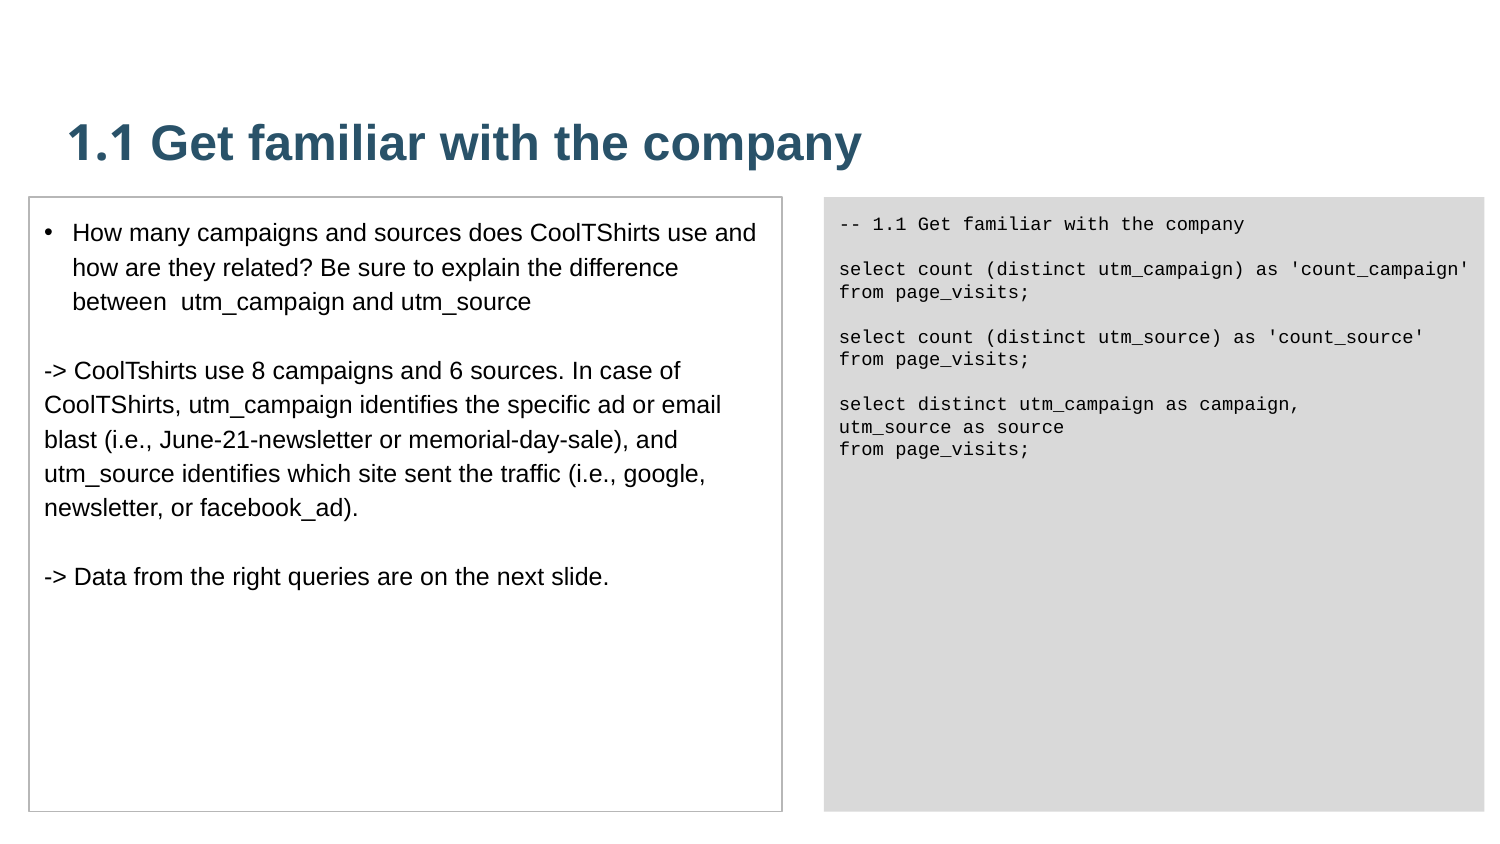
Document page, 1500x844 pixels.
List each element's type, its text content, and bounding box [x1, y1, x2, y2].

text_box How many campaigns and sources does CoolTShirts use and how are they related? Be sure to explain the difference between utm_campaign and utm_source -> CoolTshirts use 8 campaigns and 6 sources. In case of CoolTShirts, utm_campaign identifies the specific ad or email blast (i.e., June-21-newsletter or memorial-day-sale), and utm_source identifies which site sent the traffic (i.e., google, newsletter, or facebook_ad). -> Data from the right queries are on the next slide. [29, 197, 782, 812]
text_box 1.1 Get familiar with the company [51, 48, 1449, 186]
text_box -- 1.1 Get familiar with the company select count (distinct utm_campaign) as 'count_campaign' from page_visits; select count (distinct utm_source) as 'count_source' from page_visits; select distinct utm_campaign as campaign, utm_source as source from page_visits; [823, 197, 1485, 812]
